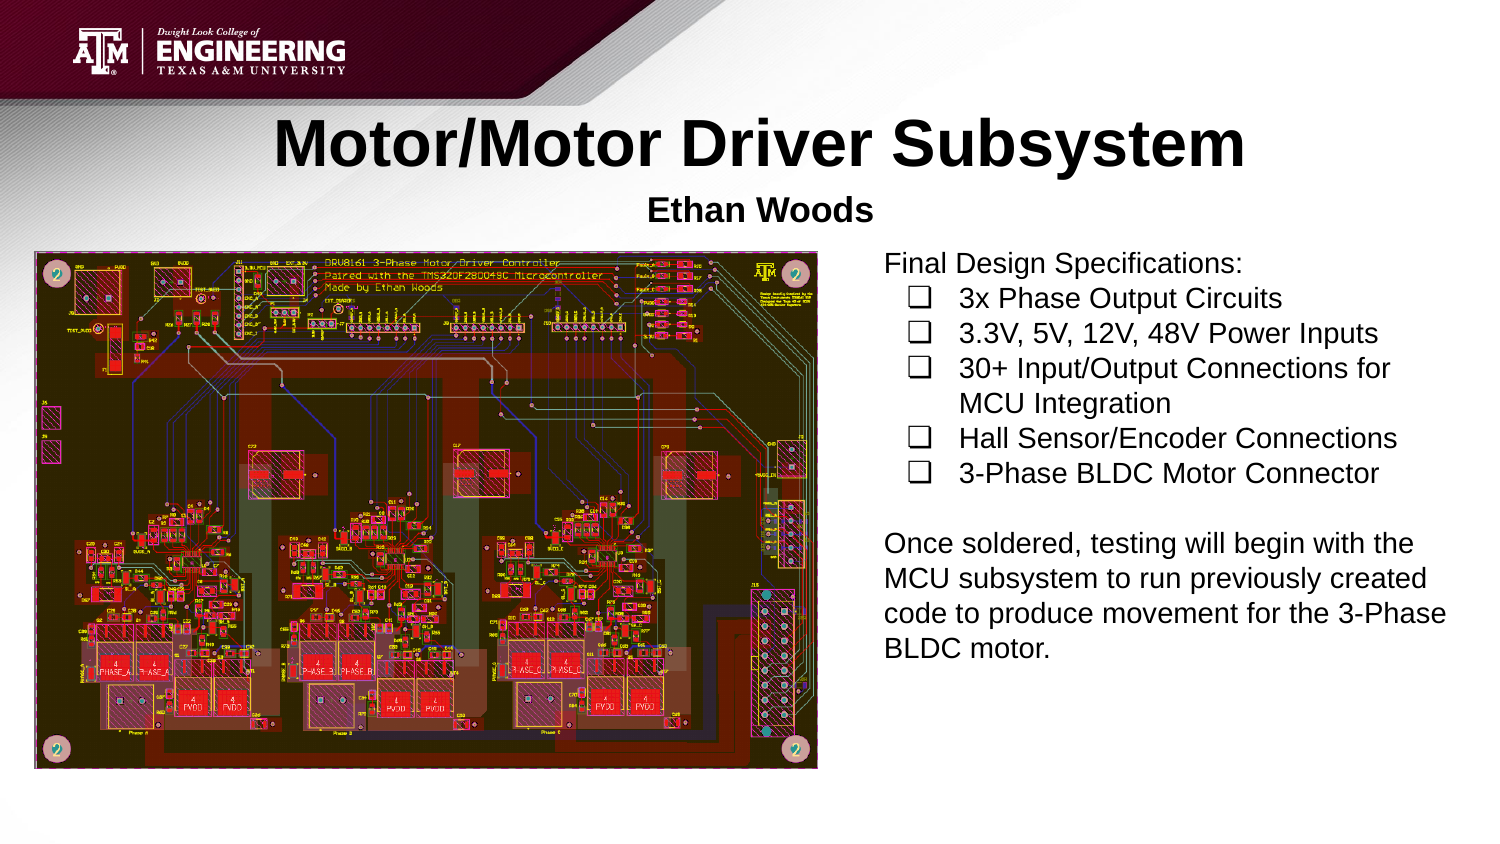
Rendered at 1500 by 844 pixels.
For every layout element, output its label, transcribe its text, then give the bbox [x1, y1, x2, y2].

picture [0, 0, 1500, 844]
title Motor/Motor Driver Subsystem Ethan Woods [85, 109, 1436, 208]
text_box Final Design Specifications: 3x Phase Output Circuits 3.3V, 5V, 12V, 48V Power Inputs 30+ Input/Output Connections for MCU Integration Hall Sensor/Encoder Connections 3-Phase BLDC Motor Connector Once soldered, testing will begin with the MCU subsystem to run previously created code to produce movement for the 3-Phase BLDC motor. [868, 229, 1468, 739]
text_box [0, 0, 493, 65]
